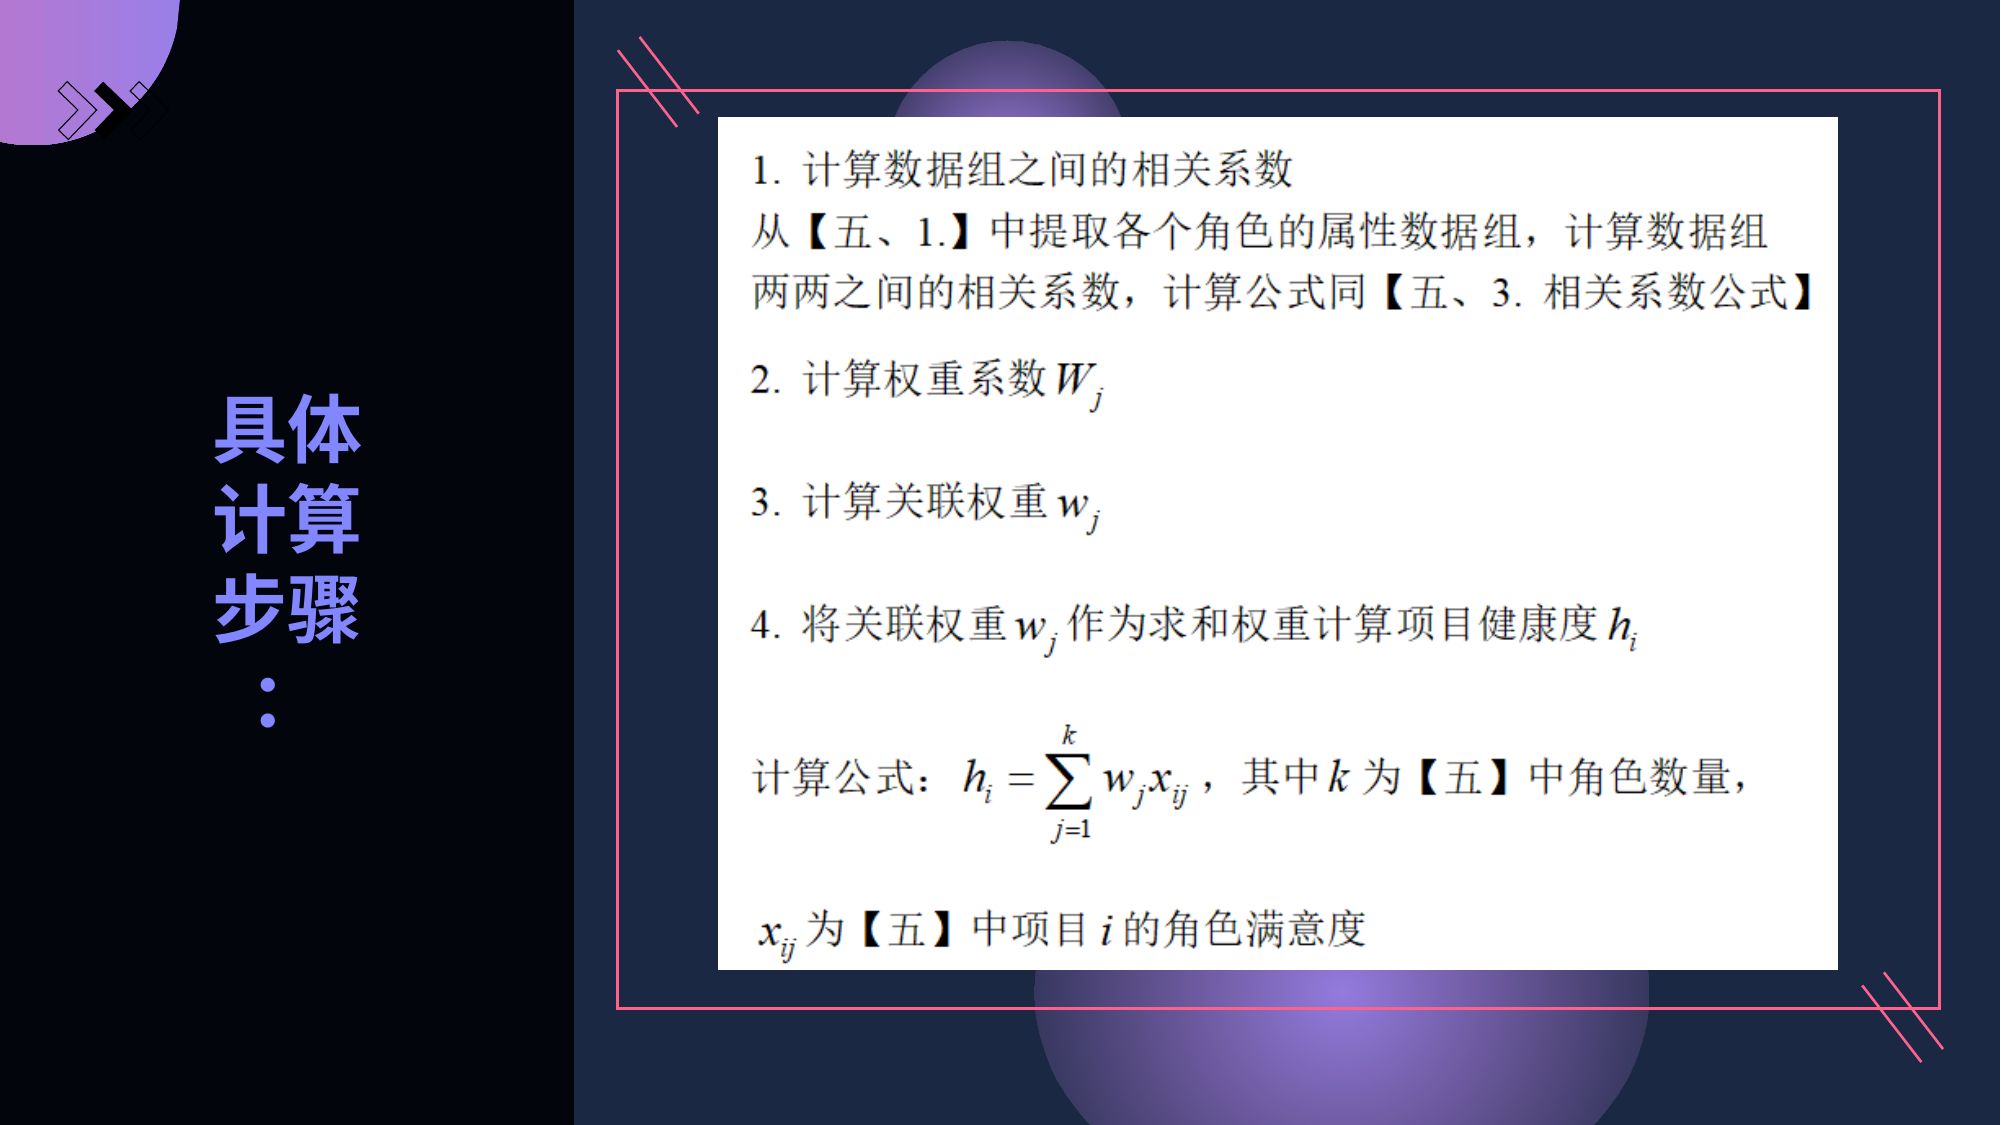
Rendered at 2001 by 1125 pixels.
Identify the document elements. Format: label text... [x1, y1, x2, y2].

text_box [1047, 1063, 1636, 1125]
text_box [0, 0, 575, 1125]
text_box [58, 81, 169, 140]
picture [718, 117, 1838, 970]
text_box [617, 36, 1944, 1063]
text_box 具体 计算 步骤 ： [49, 50, 525, 1076]
text_box [0, 0, 181, 147]
